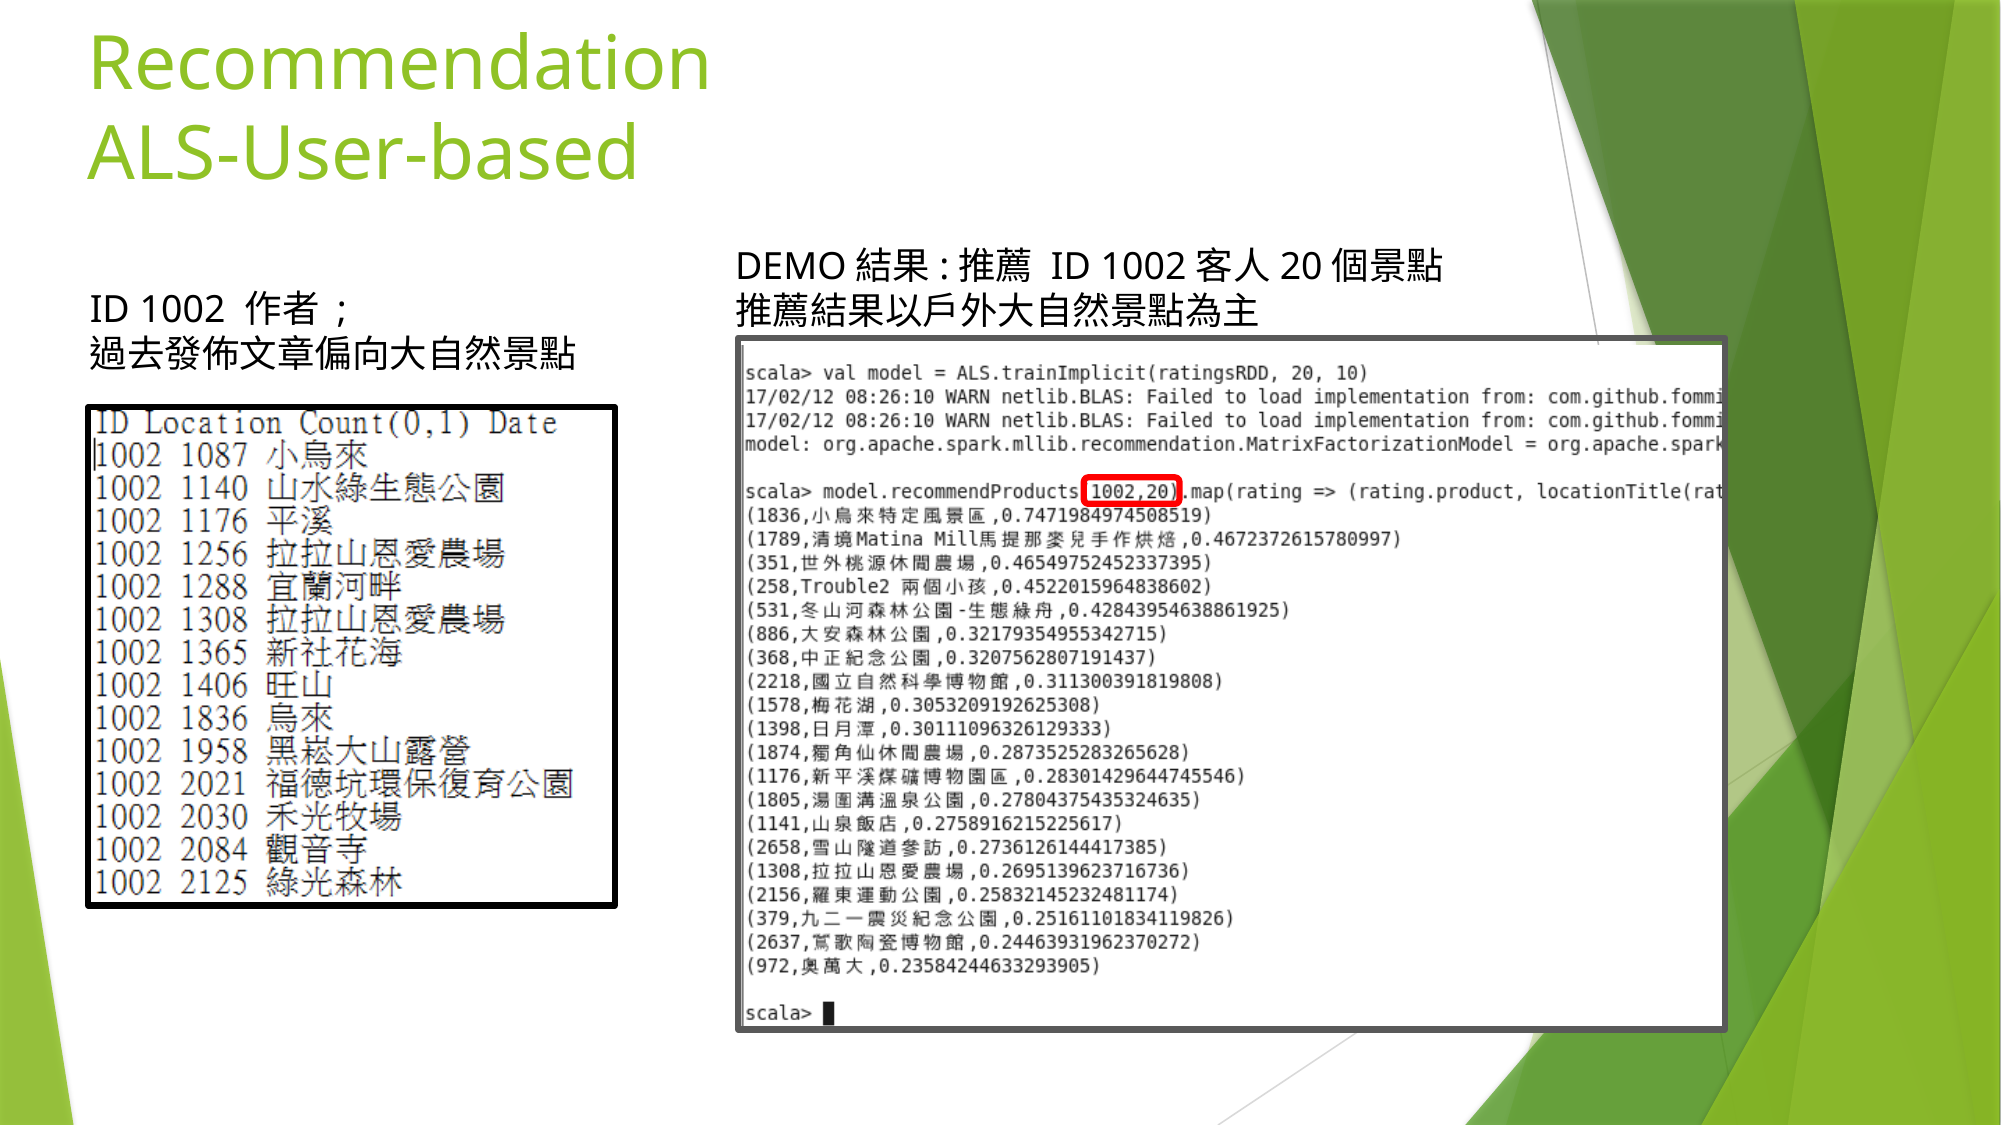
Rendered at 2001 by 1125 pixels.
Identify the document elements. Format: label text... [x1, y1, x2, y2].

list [740, 340, 1723, 1027]
title Recommendation ALS-User-based [72, 6, 1798, 225]
text_box DEMO結果:推薦 ID 1002客人20個景點 推薦結果以戶外大自然景點為主 [720, 234, 1767, 340]
text_box ID 1002 作者 ; 過去發佈文章偏向大自然景點 [75, 277, 612, 382]
picture [90, 409, 613, 903]
